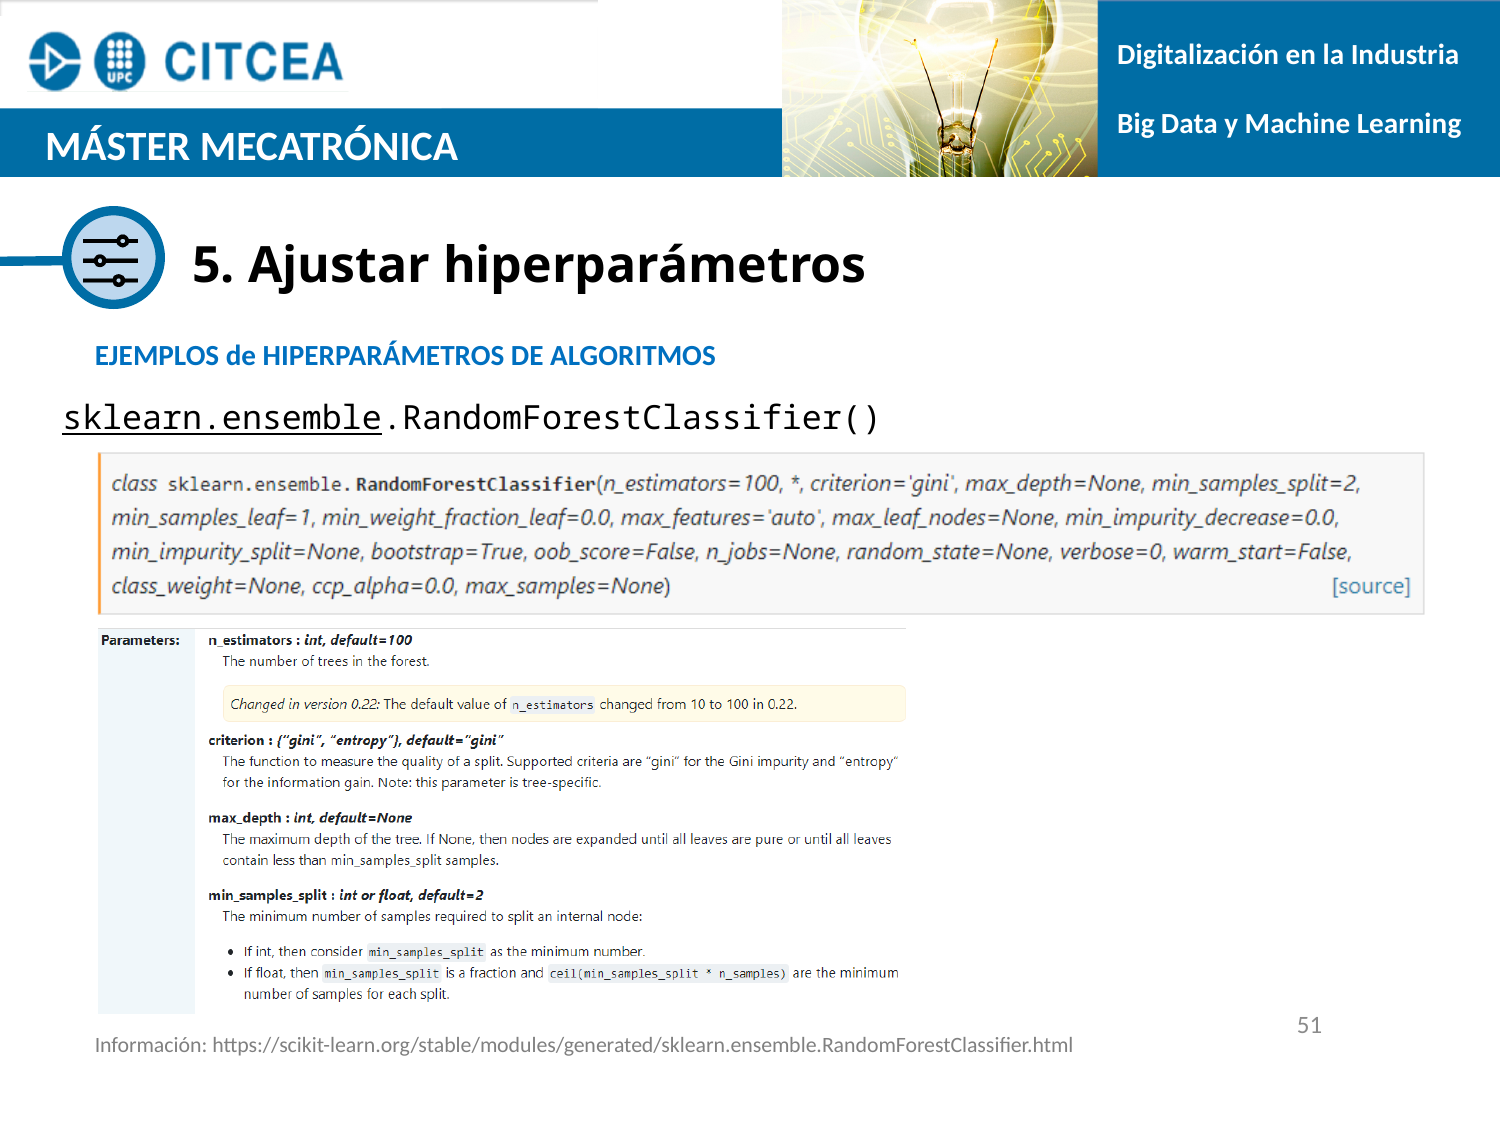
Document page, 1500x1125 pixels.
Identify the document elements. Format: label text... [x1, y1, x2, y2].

text_box sklearn.ensemble.RandomForestClassifier() [47, 396, 898, 495]
text_box EJEMPLOS de HIPERPARÁMETROS DE ALGORITMOS [79, 328, 1431, 379]
title 5. Ajustar hiperparámetros [177, 220, 930, 313]
picture [782, 0, 1500, 177]
text_box [66, 210, 161, 305]
picture [94, 444, 1446, 1014]
slide_number 51 [999, 993, 1338, 1054]
picture [0, 0, 598, 108]
text_box Información: https://scikit-learn.org/stable/modules/generated/sklearn.ensemble.RandomForestClassifier.html [79, 1023, 1273, 1065]
picture [83, 233, 138, 288]
